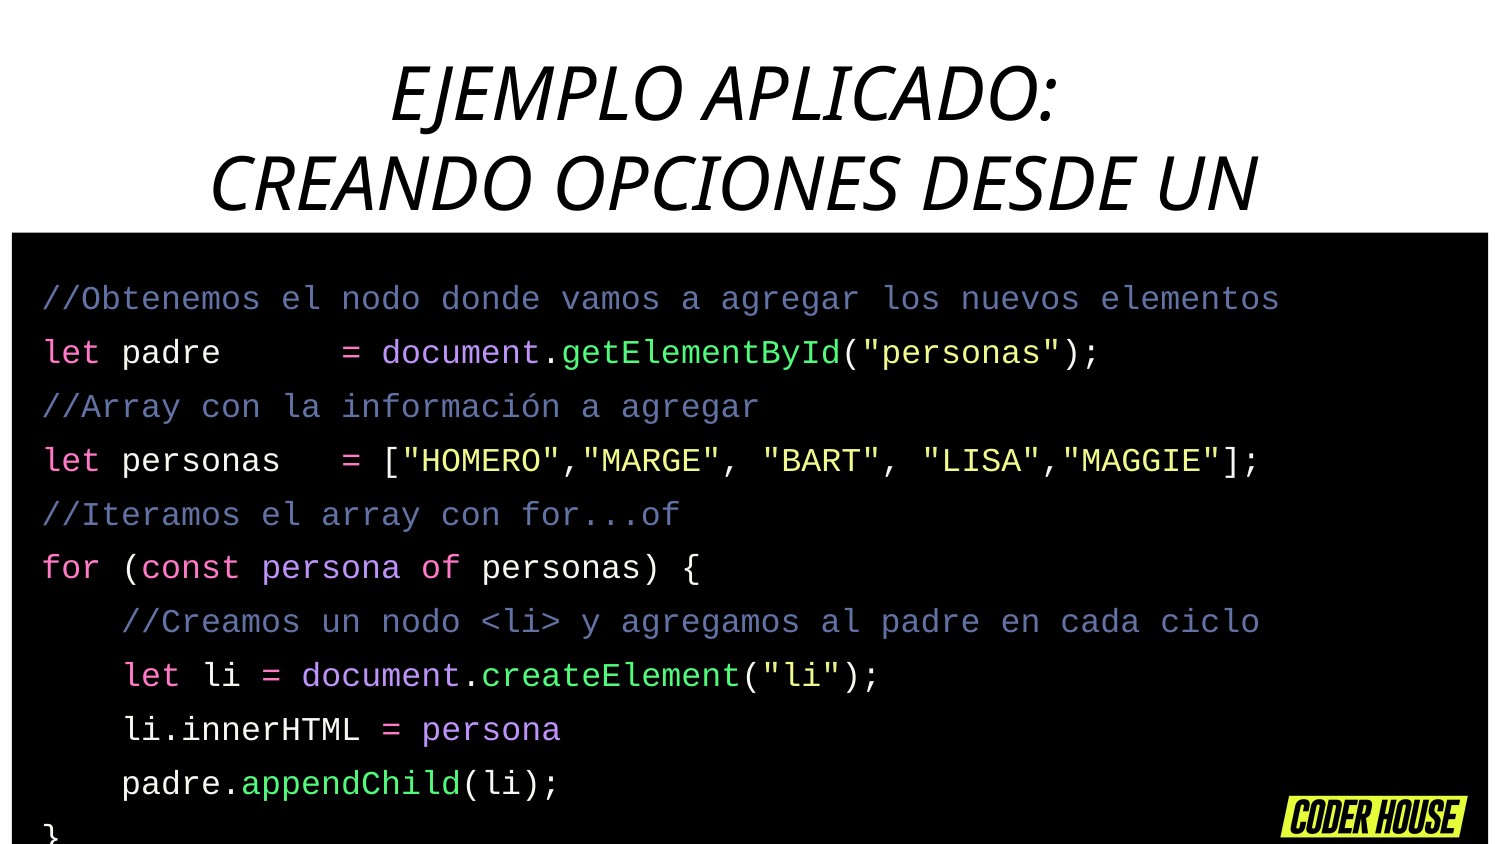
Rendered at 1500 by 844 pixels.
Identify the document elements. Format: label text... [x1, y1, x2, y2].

text_box //Obtenemos el nodo donde vamos a agregar los nuevos elementos let padre = document.getElementById("personas"); //Array con la información a agregar let personas = ["HOMERO","MARGE", "BART", "LISA","MAGGIE"]; //Iteramos el array con for...of for (const persona of personas) { //Creamos un nodo <li> y agregamos al padre en cada ciclo let li = document.createElement("li"); li.innerHTML = persona padre.appendChild(li); } [11, 232, 1489, 844]
text_box EJEMPLO APLICADO: CREANDO OPCIONES DESDE UN ARRAY [100, 30, 1367, 193]
picture [1276, 789, 1472, 844]
